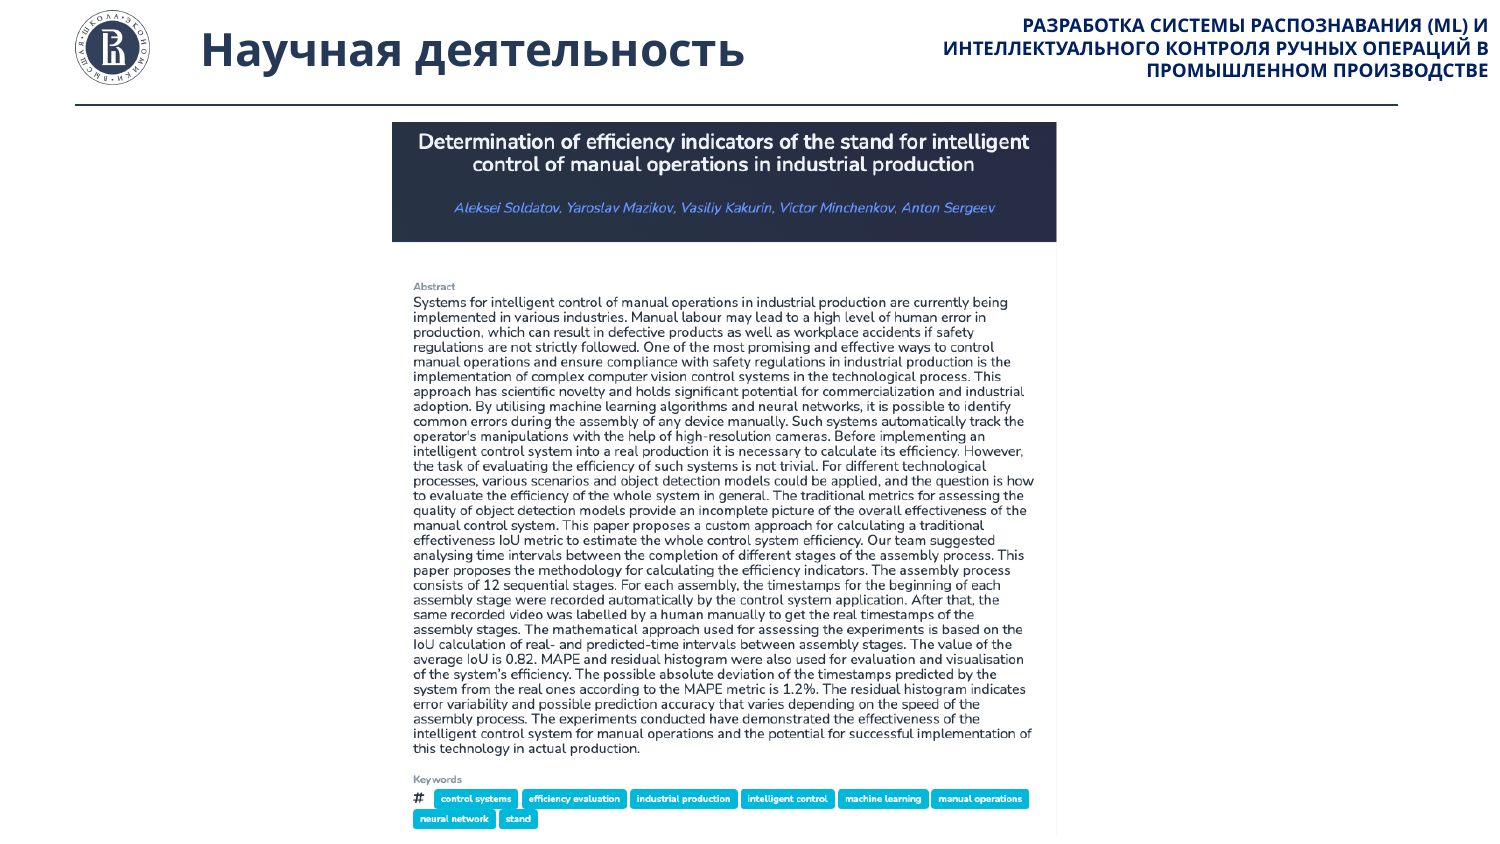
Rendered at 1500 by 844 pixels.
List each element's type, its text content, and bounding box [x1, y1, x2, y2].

picture [75, 10, 150, 86]
text_box Научная деятельность [195, 15, 896, 81]
picture [391, 121, 1058, 836]
text_box РАЗРАБОТКА СИСТЕМЫ РАСПОЗНАВАНИЯ (ML) И ИНТЕЛЛЕКТУАЛЬНОГО КОНТРОЛЯ РУЧНЫХ ОПЕРАЦИЙ В ПРОМЫШЛЕННОМ ПРОИЗВОДСТВЕ [896, 2, 1500, 94]
